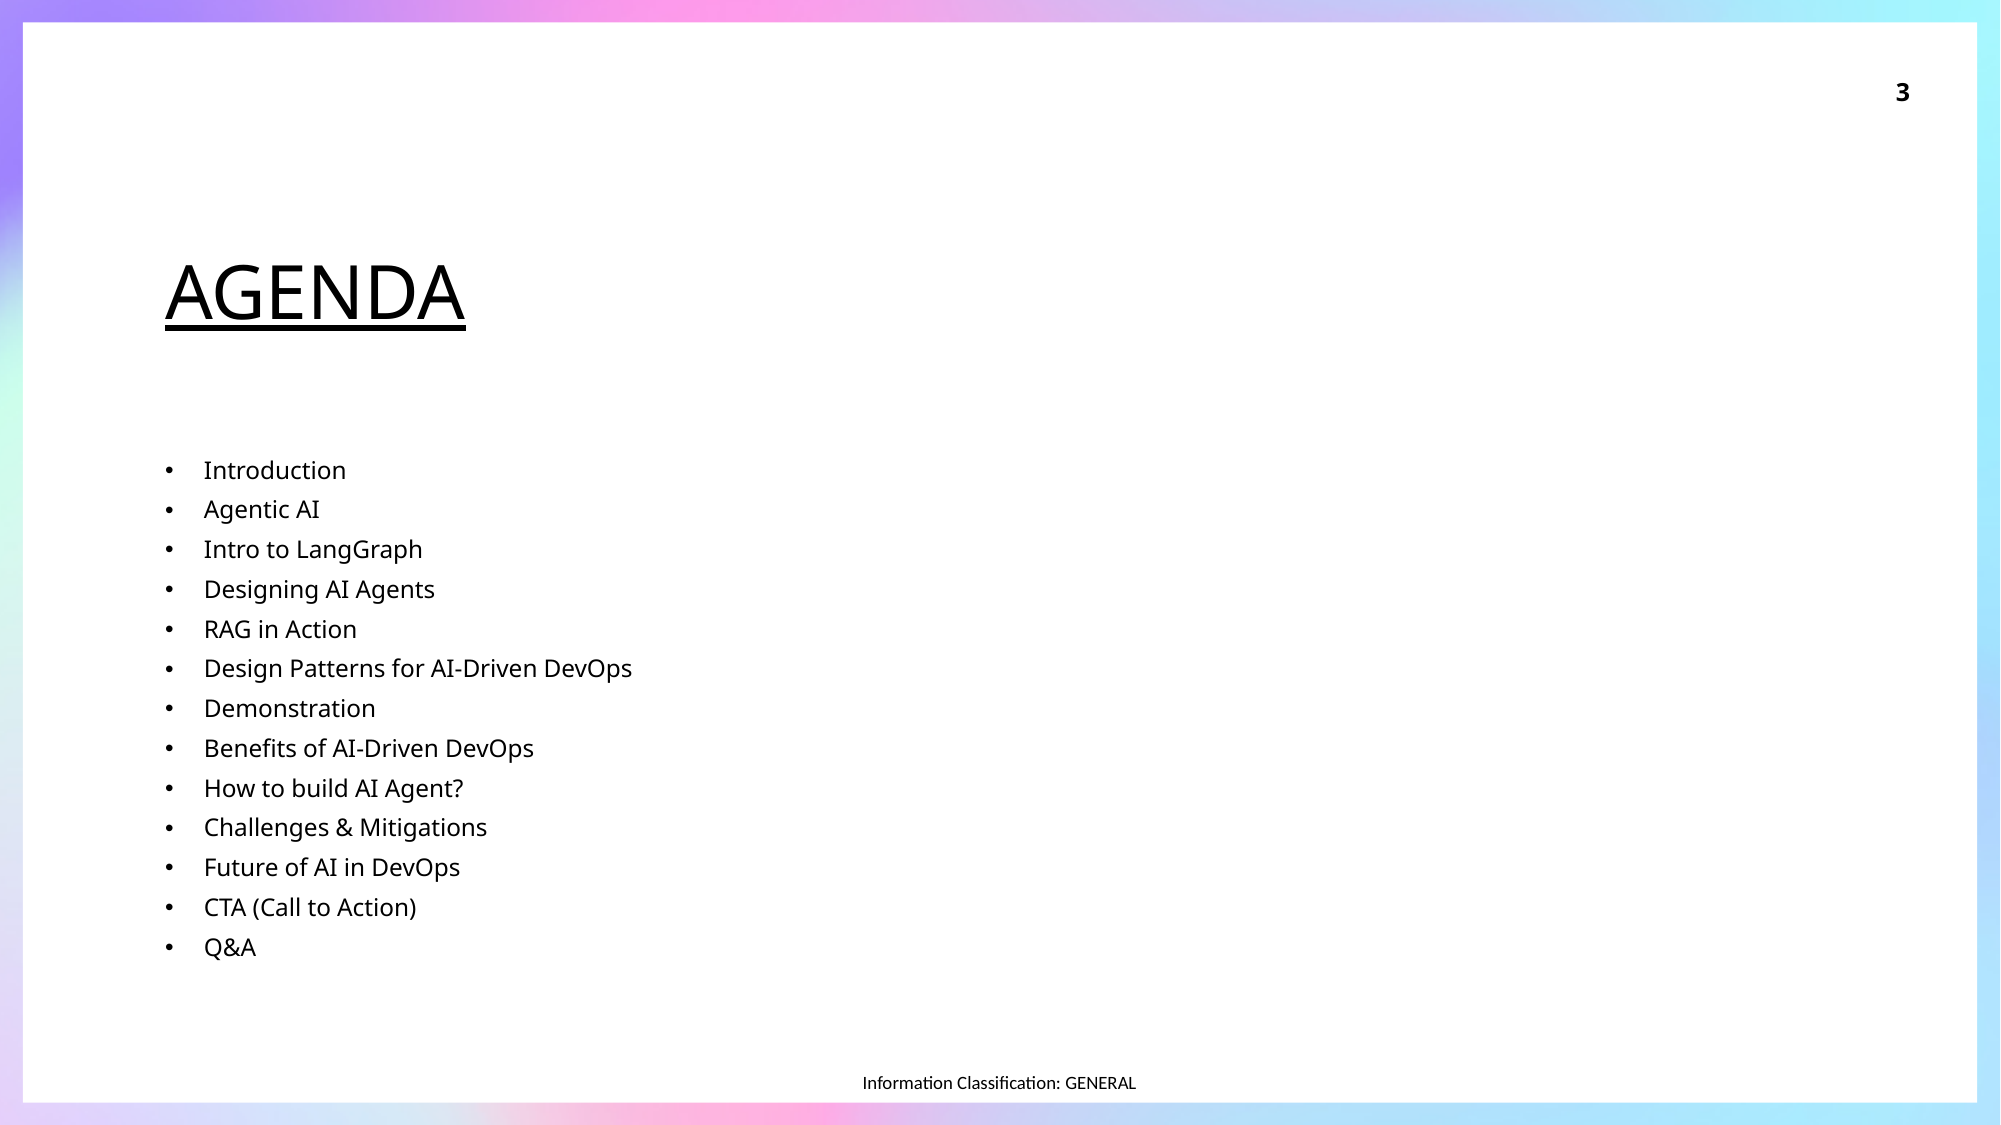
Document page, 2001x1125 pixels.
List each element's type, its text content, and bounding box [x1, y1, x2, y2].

list Introduction Agentic AI Intro to LangGraph Designing AI Agents RAG in Action Design Patterns for AI-Driven DevOps Demonstration Benefits of AI-Driven DevOps How to build AI Agent? Challenges & Mitigations Future of AI in DevOps CTA (Call to Action) Q&A [150, 450, 1214, 969]
title AGENDA [150, 149, 1850, 344]
slide_number 3 [1747, 76, 1925, 150]
picture [0, 0, 2001, 1125]
